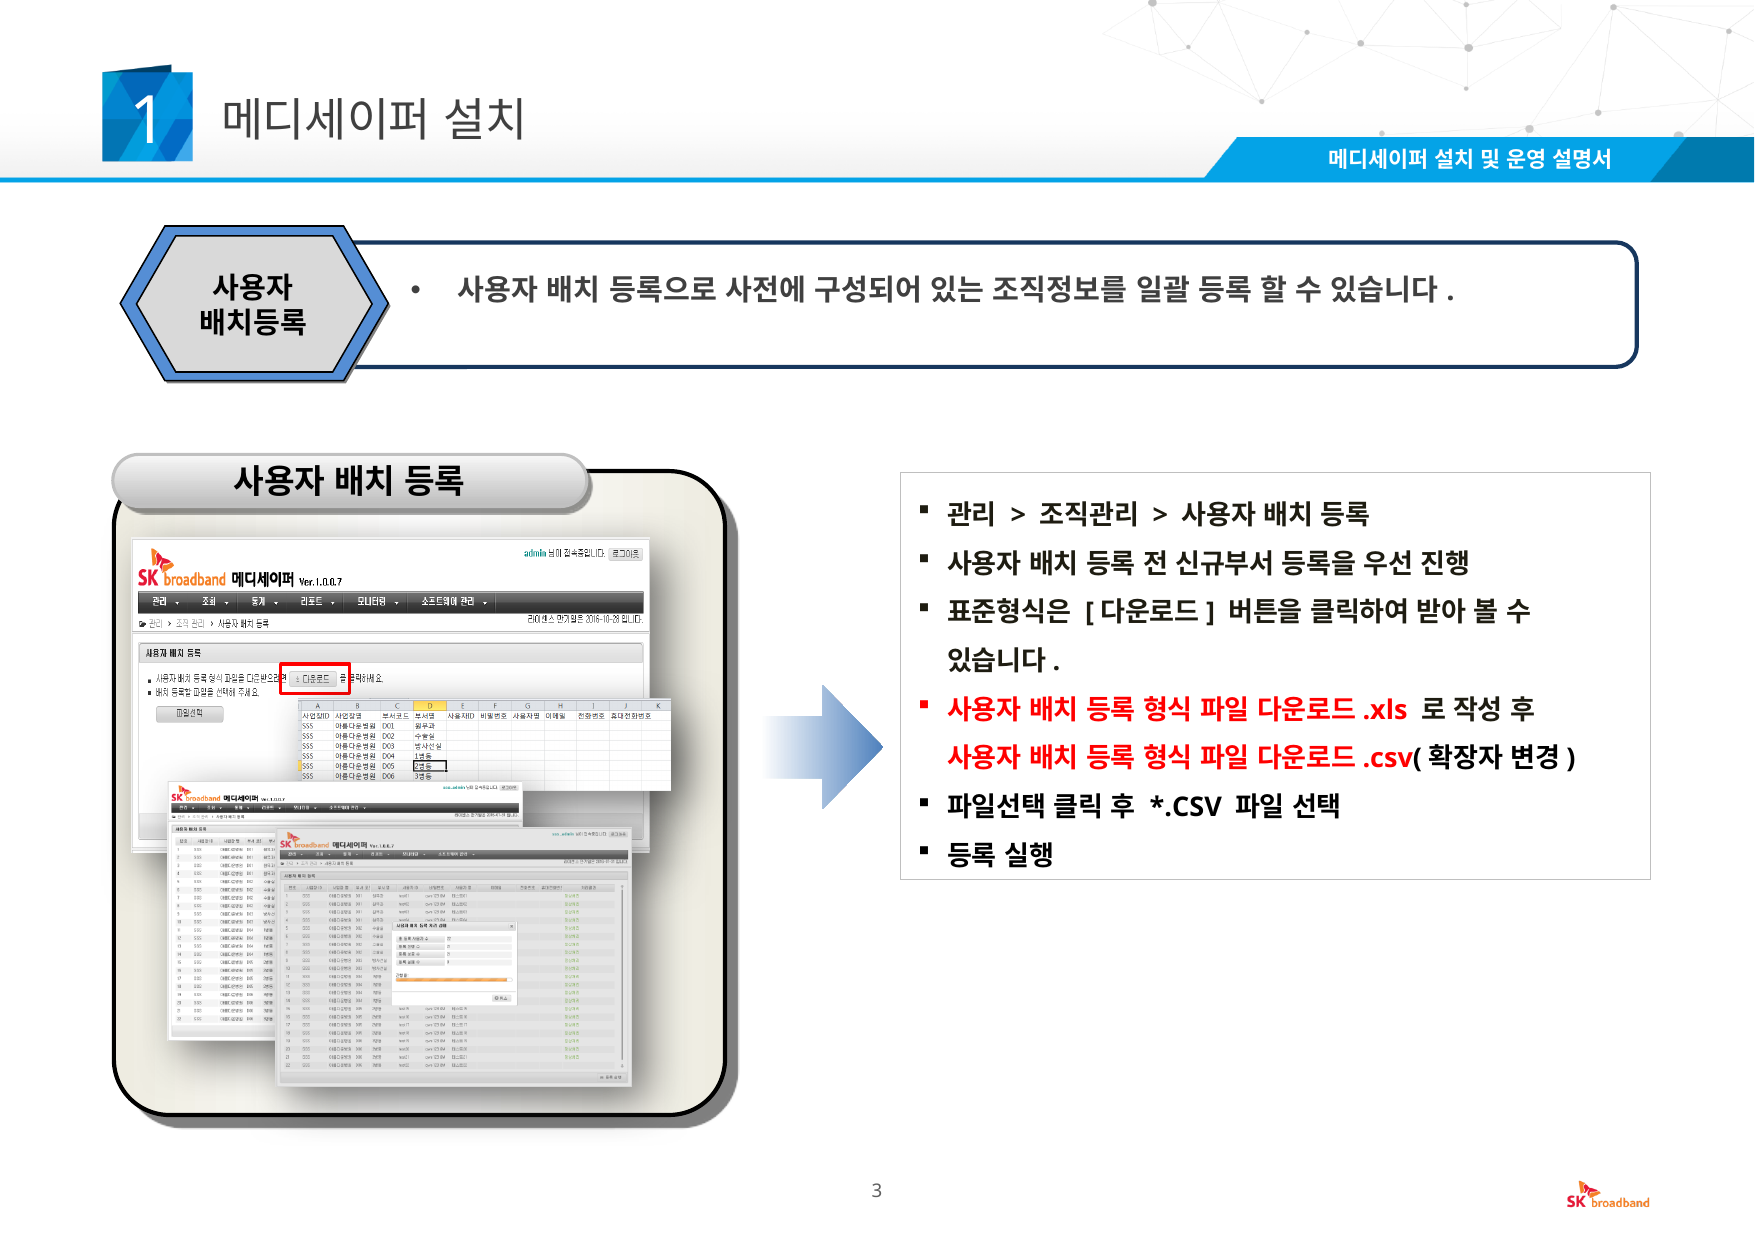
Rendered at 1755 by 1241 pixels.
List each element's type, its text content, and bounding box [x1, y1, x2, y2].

text_box 메디세이퍼 설치 [206, 83, 1057, 153]
text_box 1 [109, 68, 189, 164]
text_box 관리 > 조직관리 > 사용자 배치 등록 사용자 배치 등록 전 신규부서 등록을 우선 진행 표준형식은 [다운로드] 버튼을 클릭하여 받아 볼 수 있습니다. 사용자 배치 등록 형식 파일 다운로드.xls 로 작성 후 사용자 배치 등록 형식 파일 다운로드.csv(확장자 변경) 파일선택 클릭 후 *.CSV 파일 선택 등록 실행 [900, 472, 1651, 880]
text_box 사용자 배치 등록으로 사전에 구성되어 있는 조직정보를 일괄 등록 할 수 있습니다. [394, 263, 1554, 316]
picture [0, 183, 1754, 1240]
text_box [119, 225, 391, 384]
text_box [760, 685, 883, 810]
text_box 사용자 배치 등록 [112, 454, 587, 507]
text_box [113, 471, 726, 1115]
picture [0, 0, 1754, 177]
text_box [113, 836, 272, 1116]
text_box [394, 240, 1639, 370]
